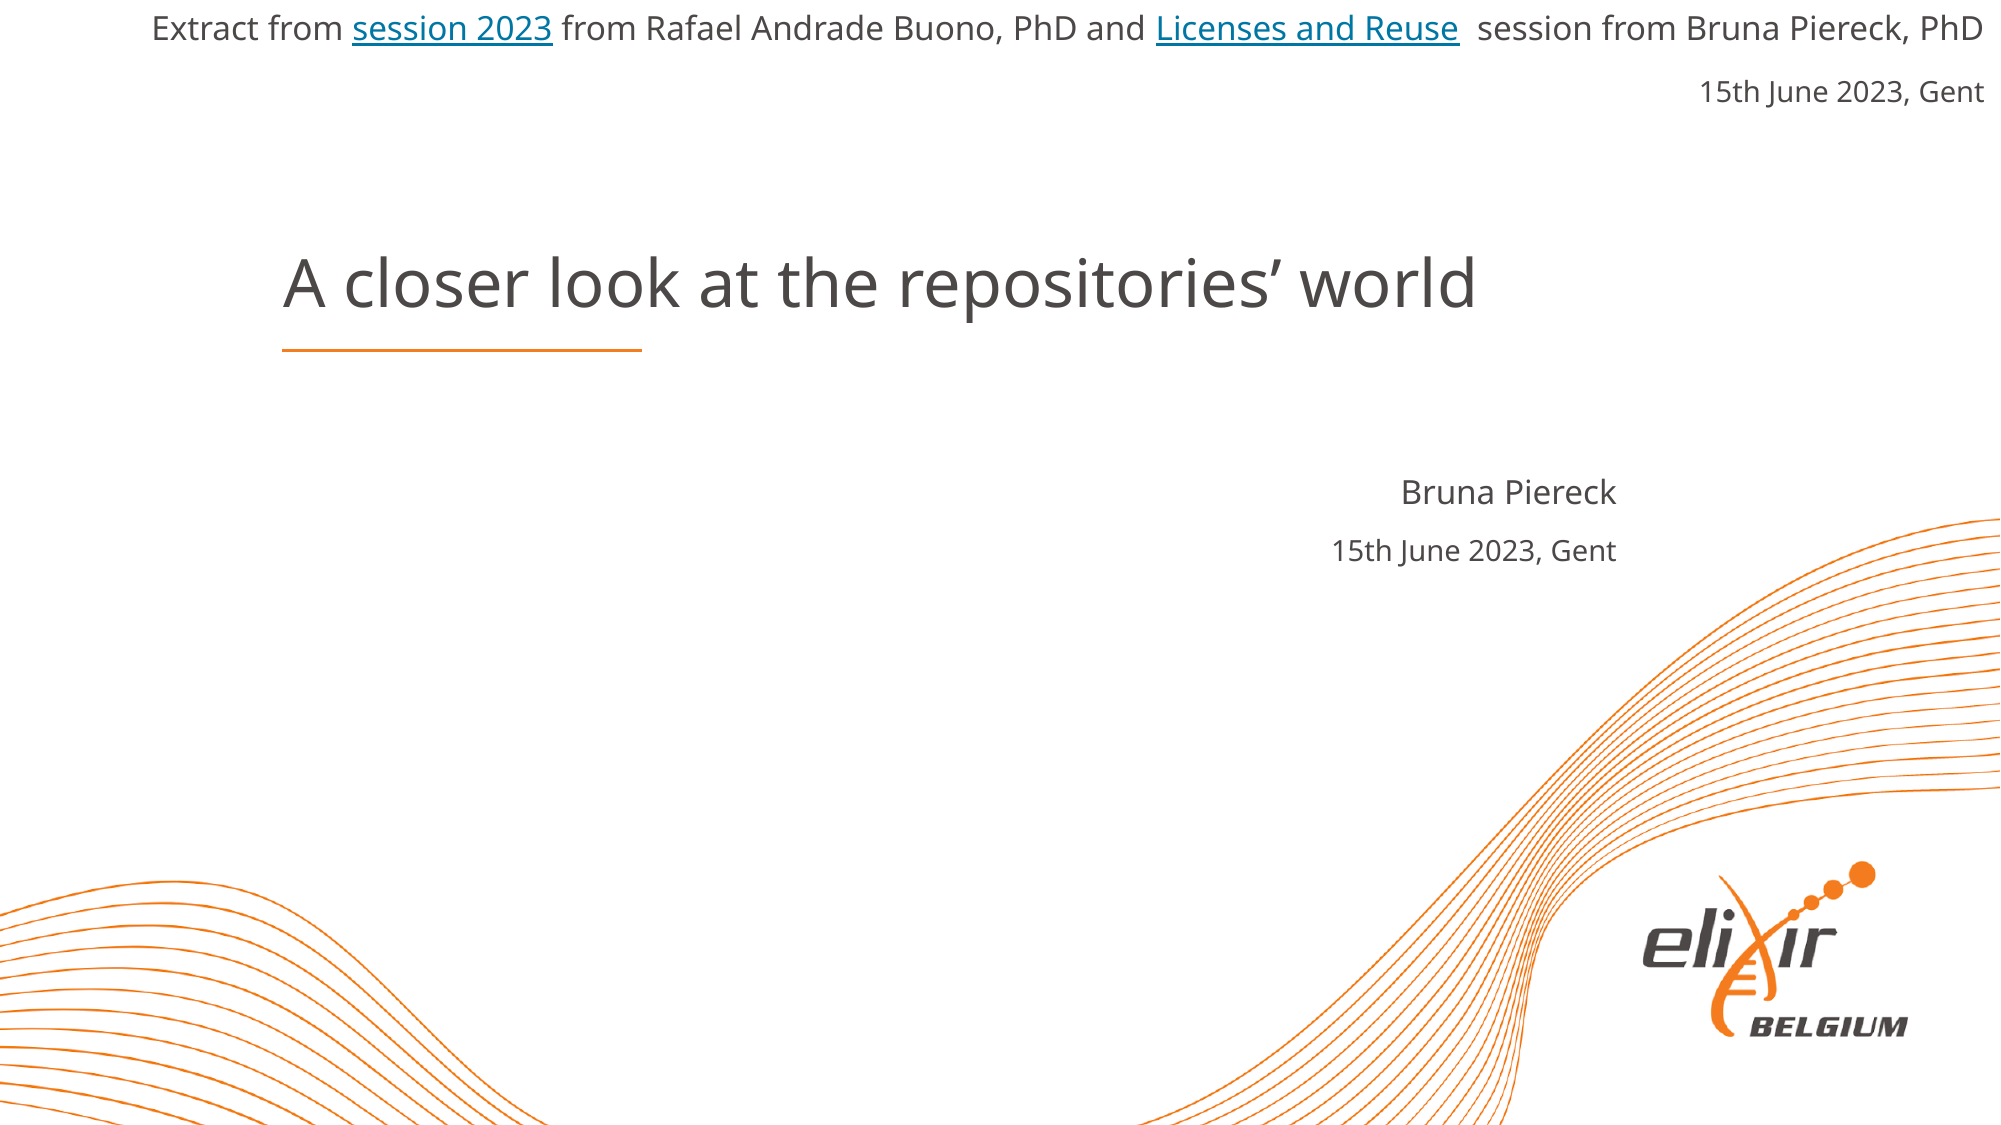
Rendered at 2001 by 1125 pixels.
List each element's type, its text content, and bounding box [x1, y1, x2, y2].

list A closer look at the repositories’ world [231, 233, 1942, 335]
list Bruna Piereck 15th June 2023, Gent [367, 464, 1632, 589]
picture [0, 125, 2000, 1125]
list Extract from session 2023 from Rafael Andrade Buono, PhD and Licenses and Reuse session from Bruna Piereck, PhD 15th June 2023, Gent [0, 0, 2000, 125]
